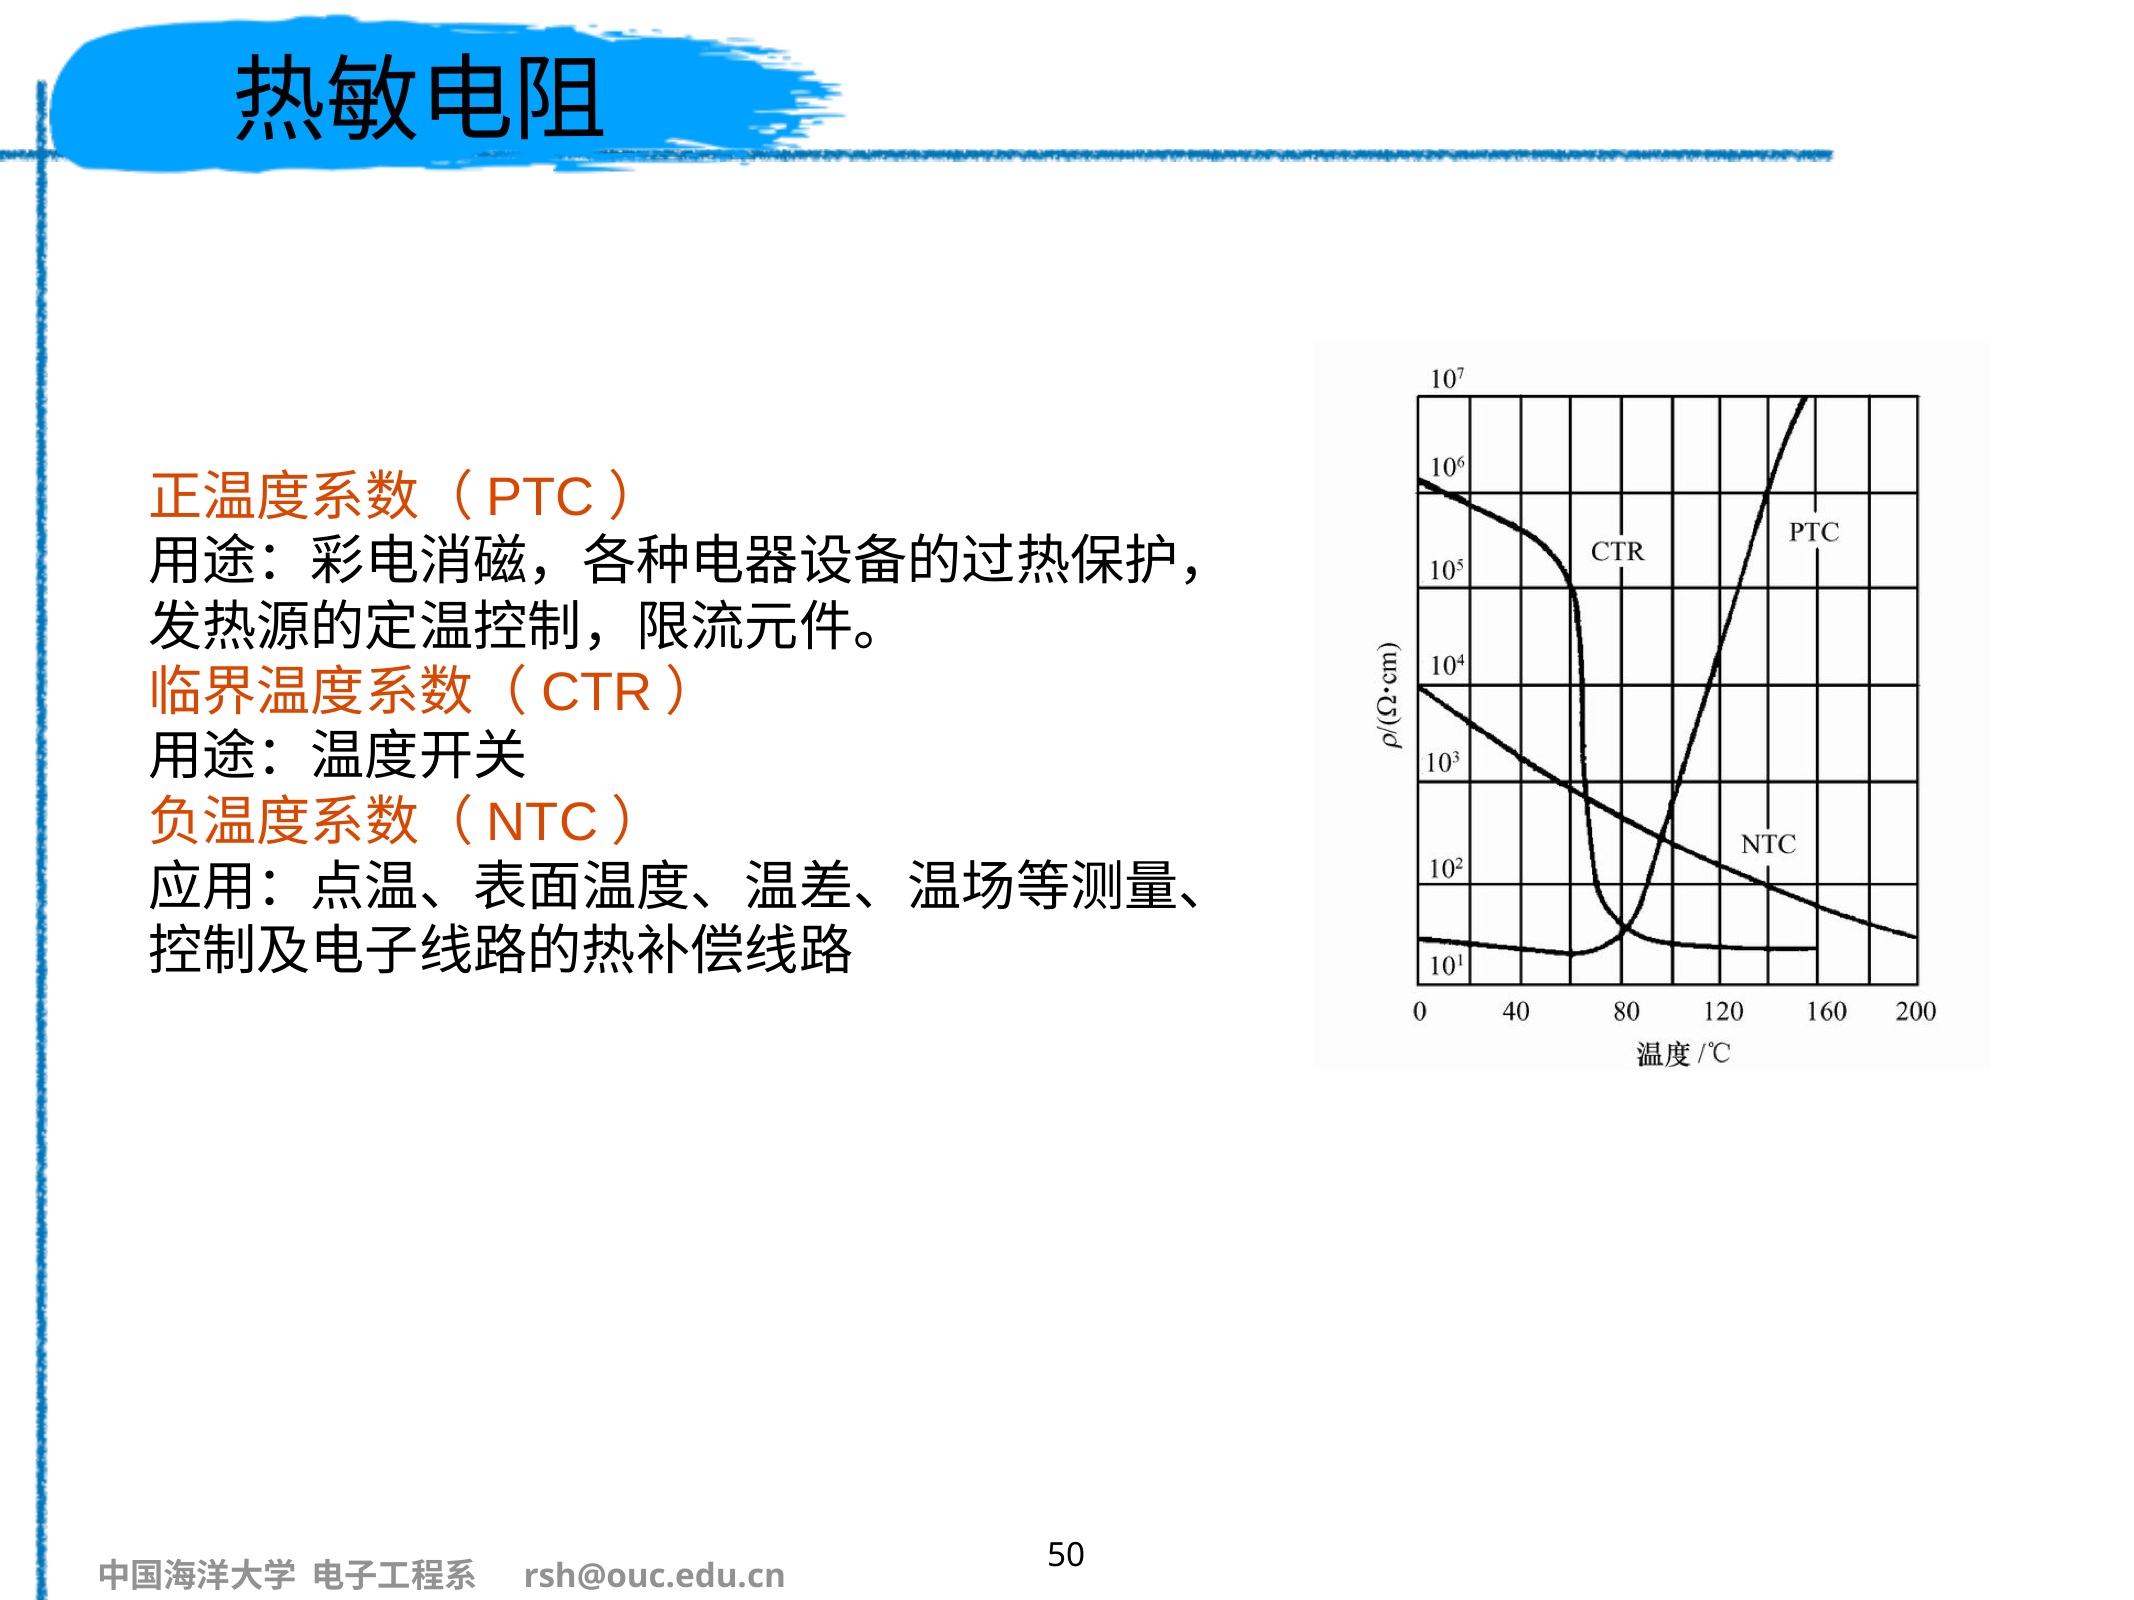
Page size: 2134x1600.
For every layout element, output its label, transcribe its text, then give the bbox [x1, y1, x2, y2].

picture [785, 11, 1841, 178]
picture [0, 11, 54, 1600]
text_box 正温度系数（PTC） 用途：彩电消磁，各种电器设备的过热保护，发热源的定温控制，限流元件。 临界温度系数（CTR） 用途：温度开关 负温度系数（NTC） 应用：点温、表面温度、温差、温场等测量、控制及电子线路的热补偿线路 [139, 452, 1295, 989]
picture [1313, 341, 1992, 1072]
title 热敏电阻 [53, 1, 786, 189]
slide_number 50 [1037, 1524, 1095, 1579]
